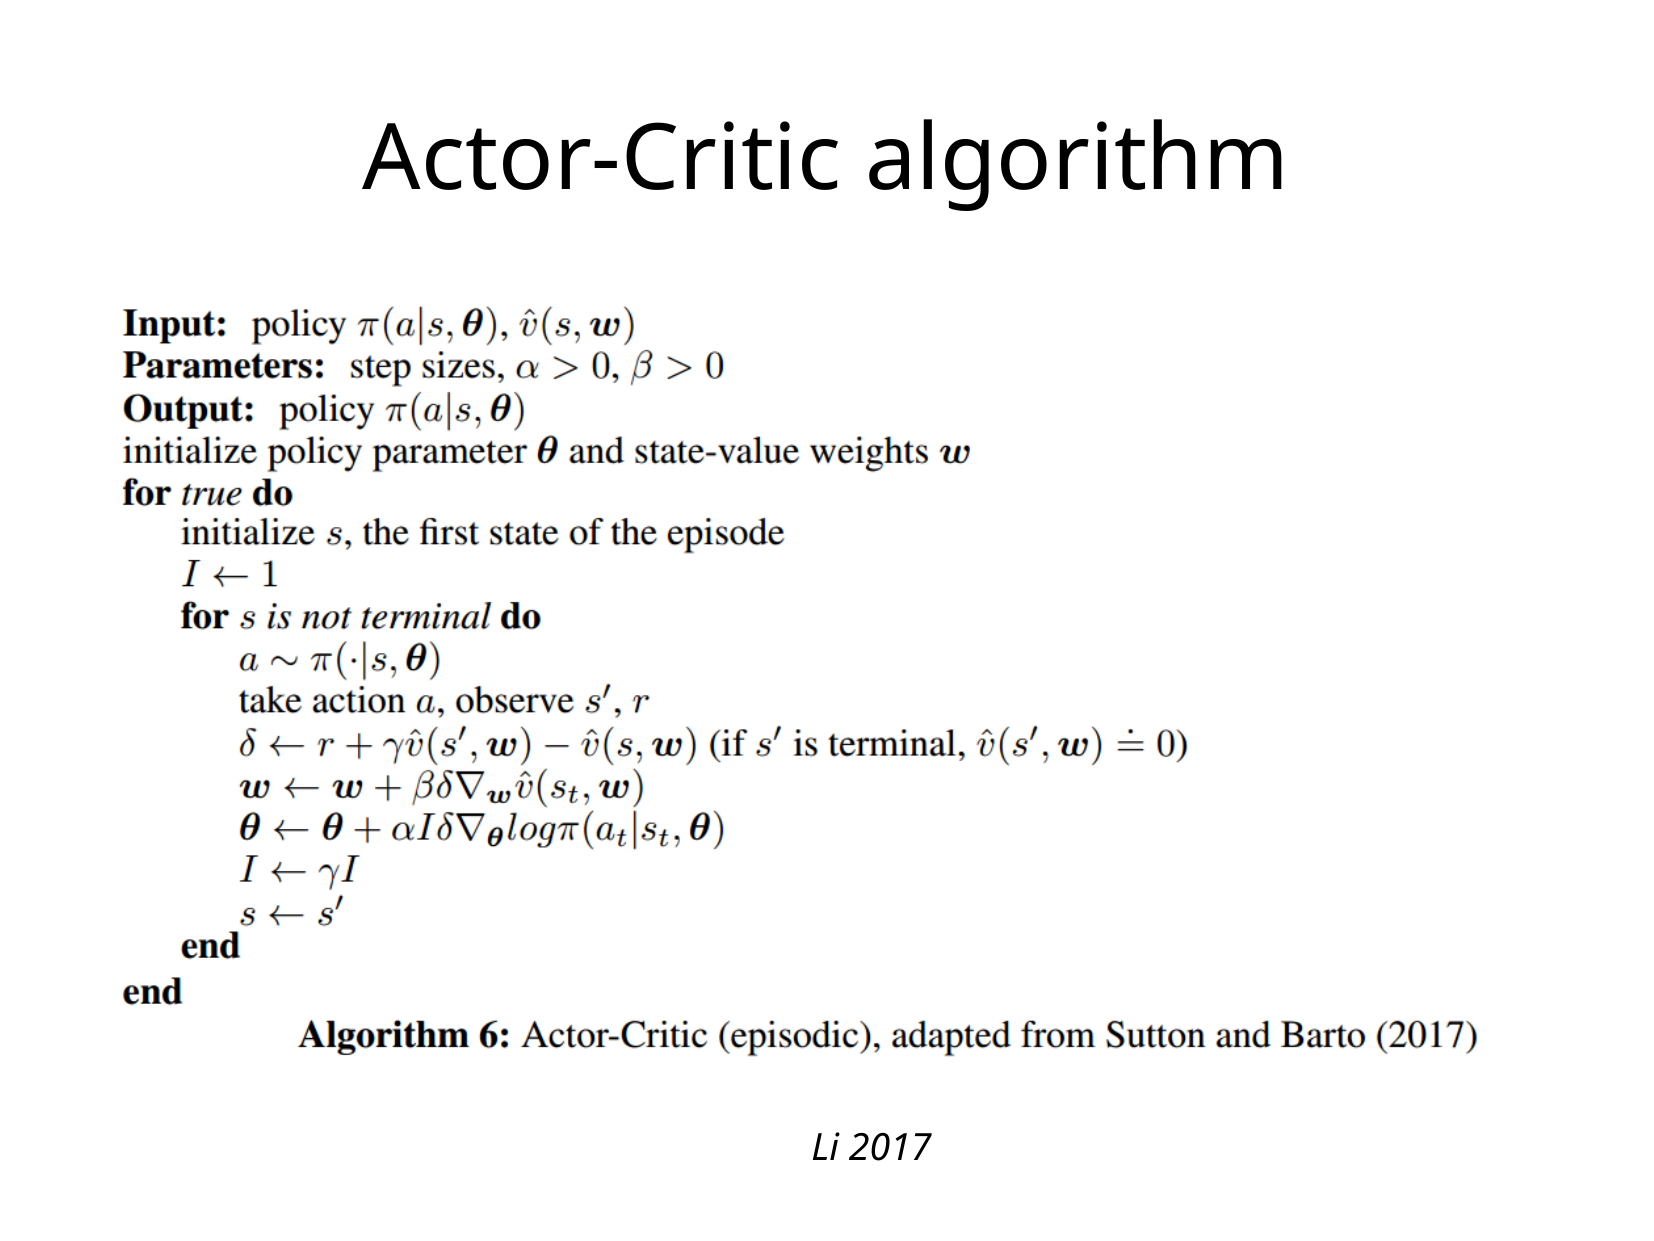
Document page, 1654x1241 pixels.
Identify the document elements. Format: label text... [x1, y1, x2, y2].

title Actor-Critic algorithm [82, 49, 1571, 257]
text_box Li 2017 [528, 1101, 1215, 1202]
picture [55, 274, 1591, 1101]
